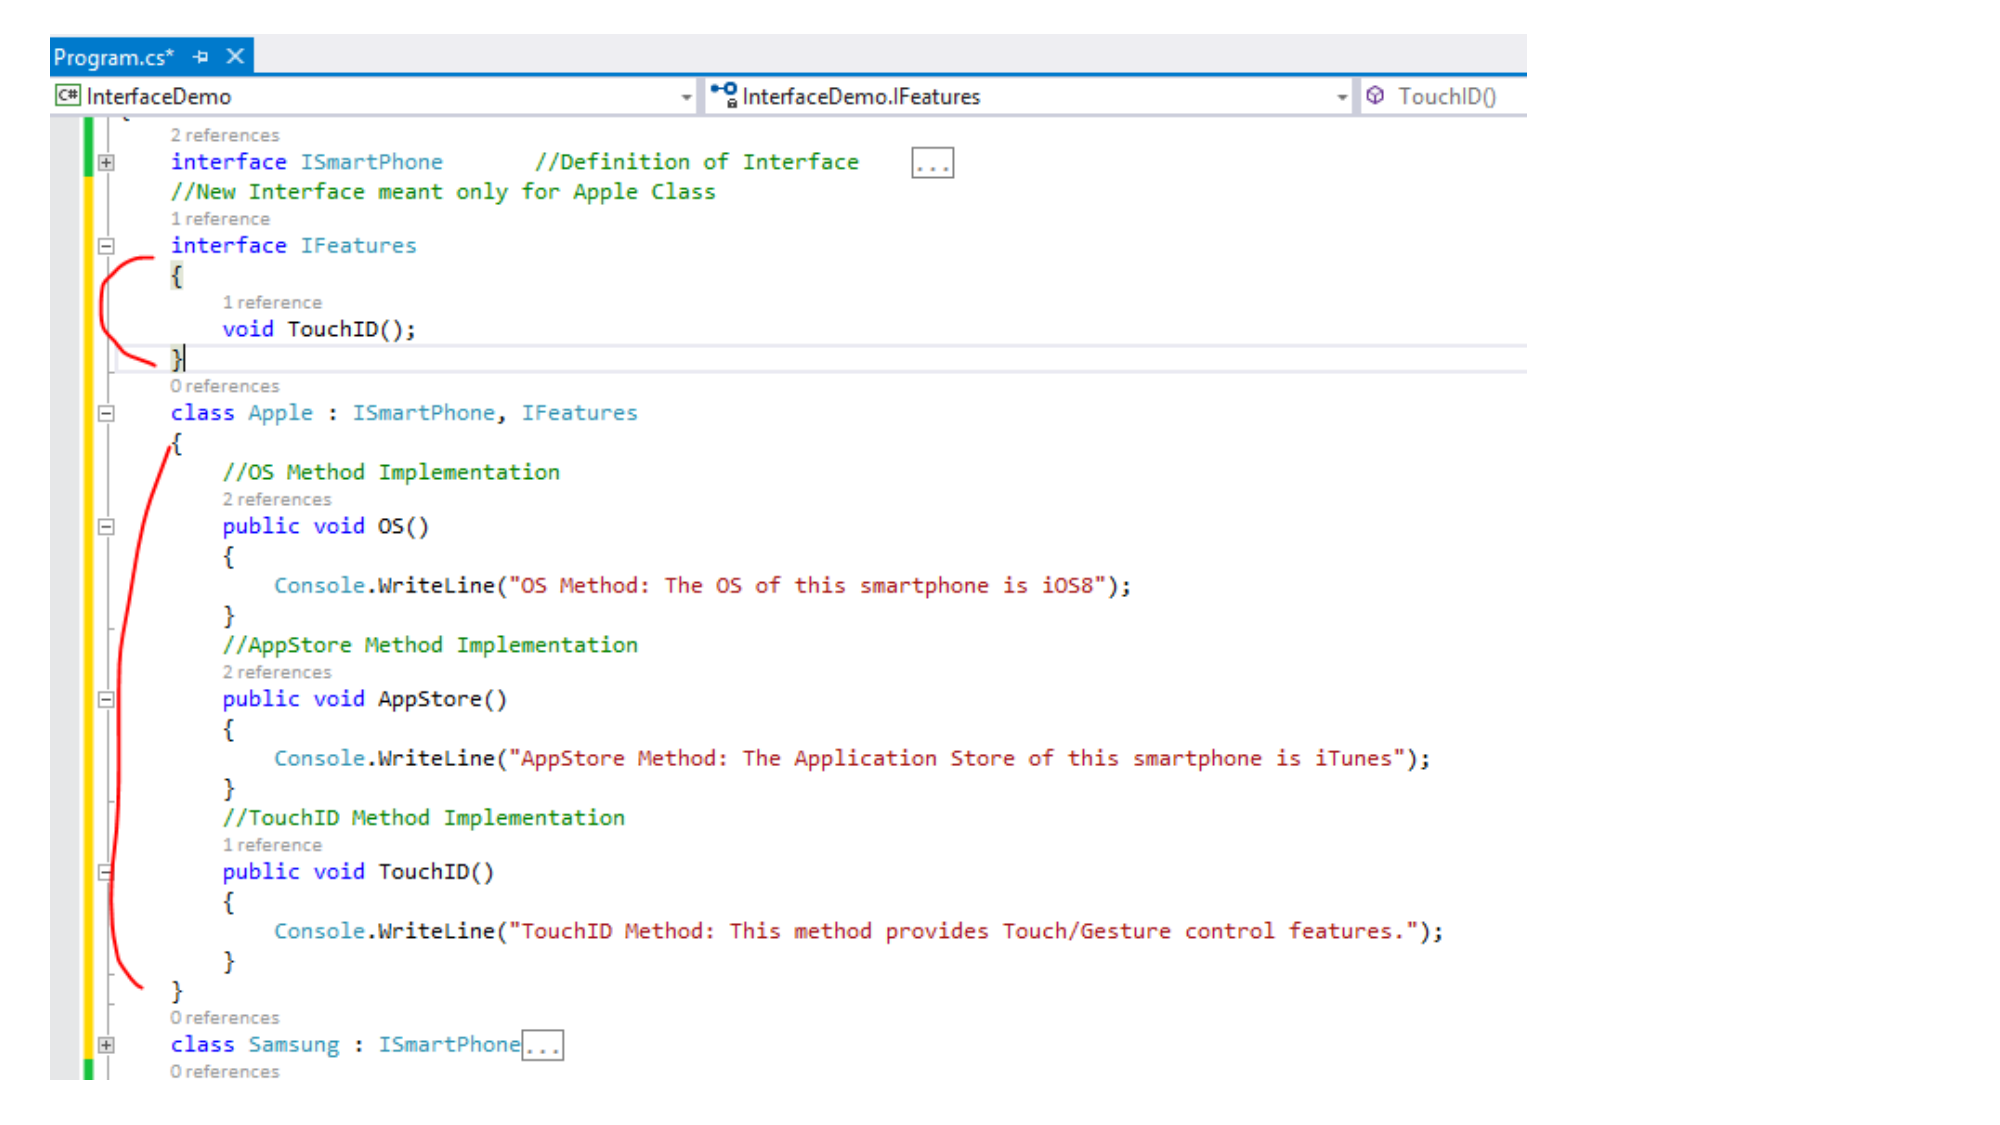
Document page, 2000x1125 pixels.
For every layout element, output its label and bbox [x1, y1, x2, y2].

picture [50, 34, 1527, 1081]
